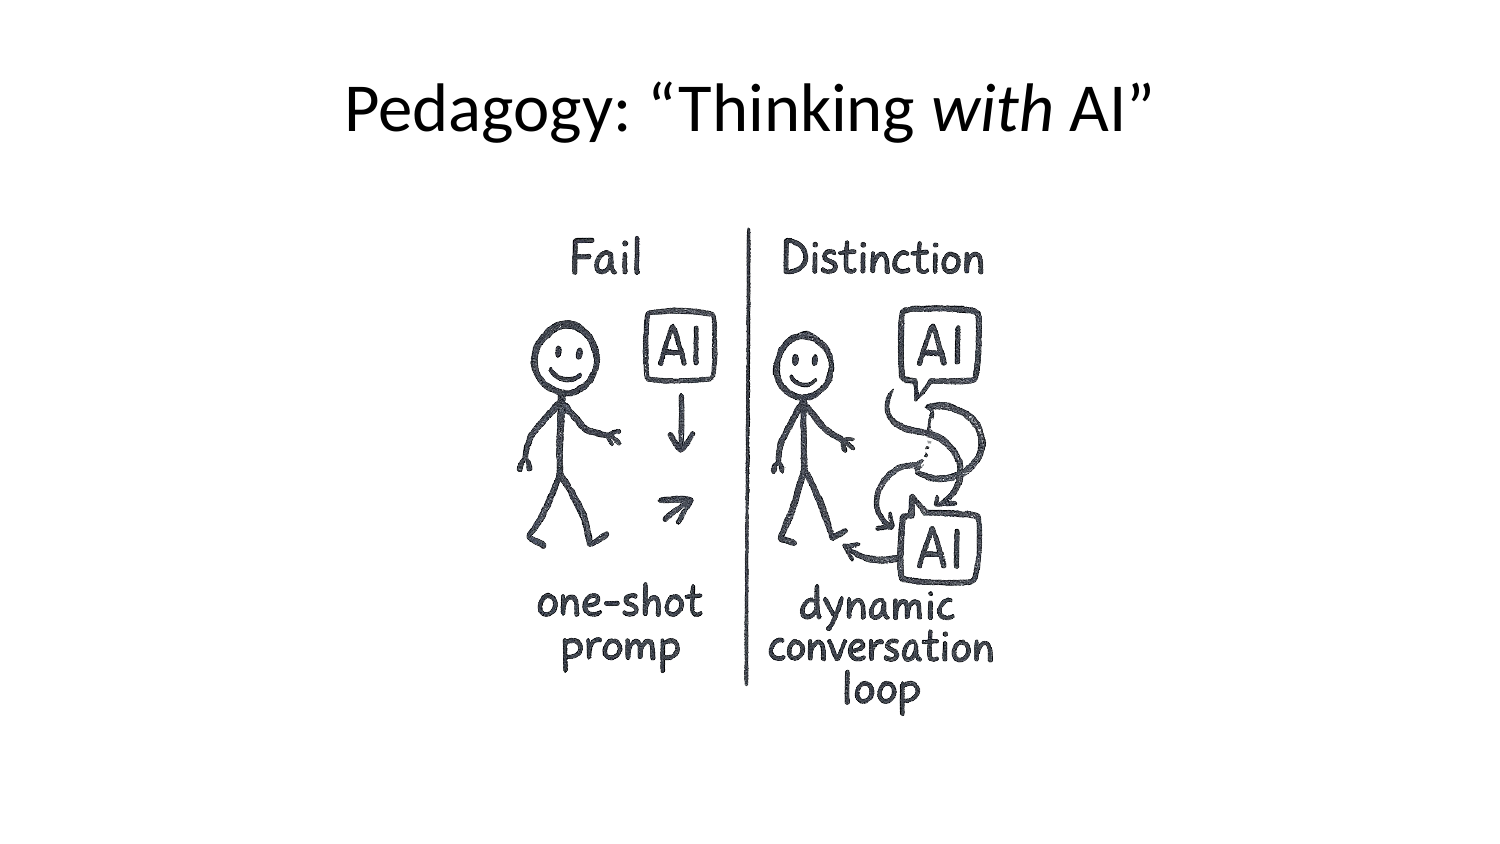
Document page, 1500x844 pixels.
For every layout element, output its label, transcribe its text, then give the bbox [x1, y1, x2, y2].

picture [470, 195, 1028, 753]
title Pedagogy: “Thinking with AI” [75, 33, 1425, 175]
